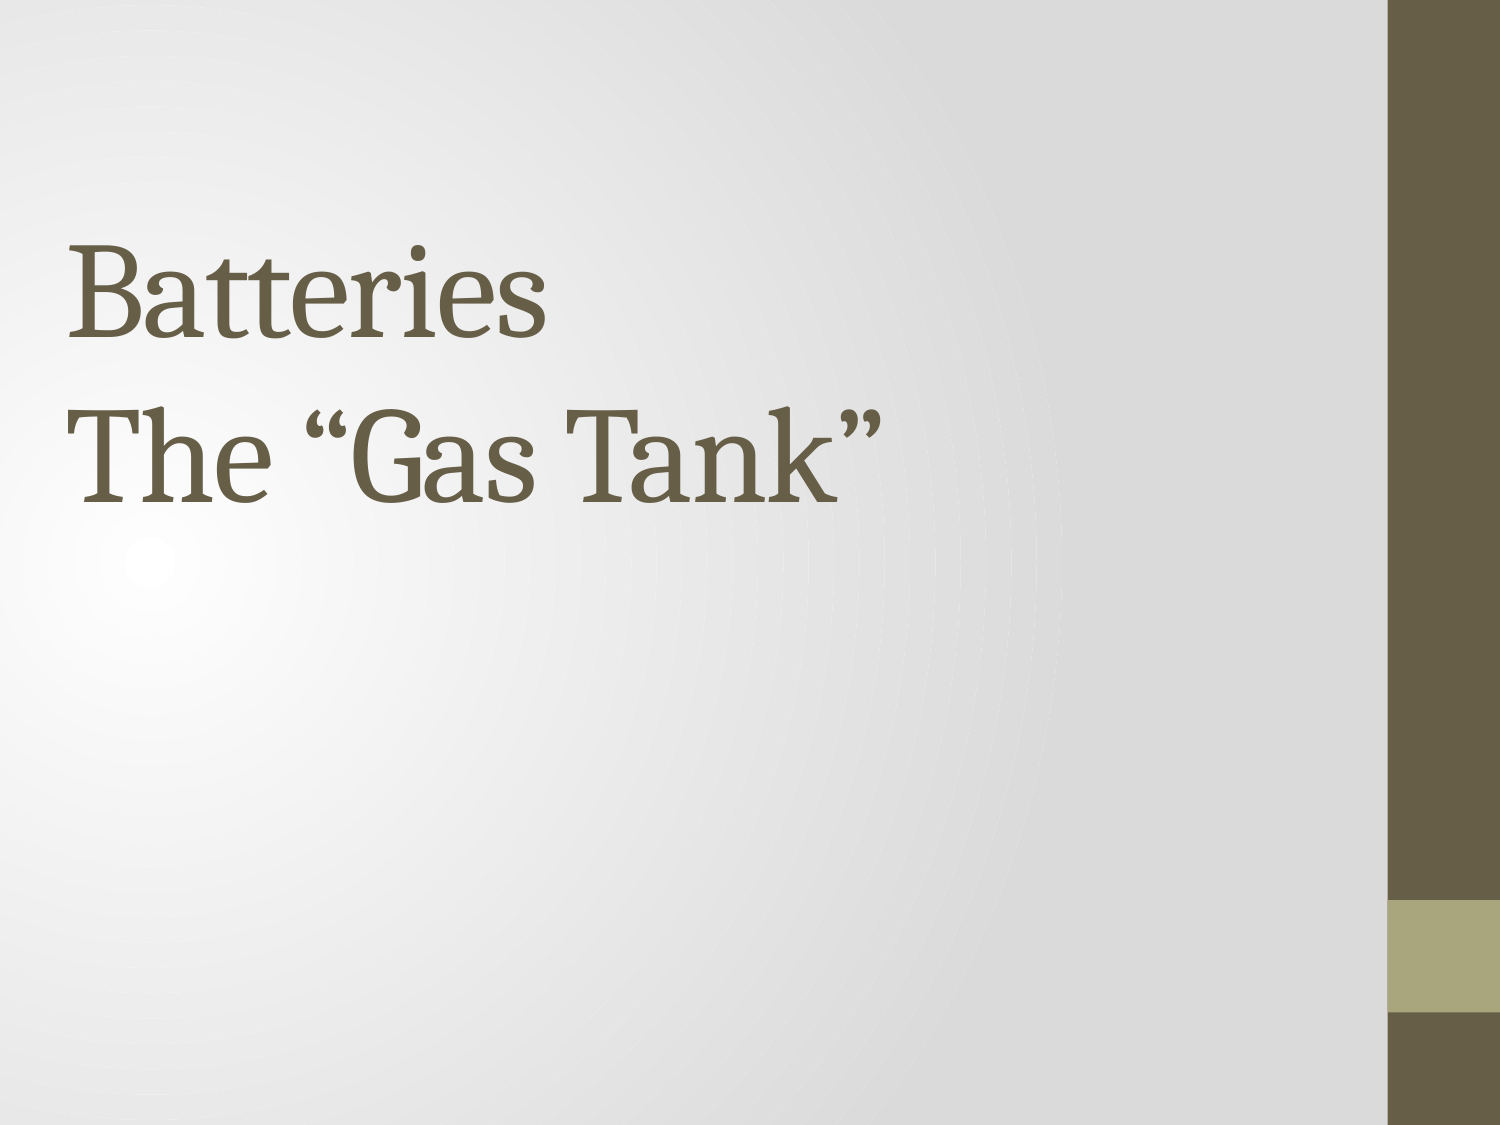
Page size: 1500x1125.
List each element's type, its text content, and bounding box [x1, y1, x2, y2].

title Batteries The “Gas Tank” [50, 399, 1288, 538]
